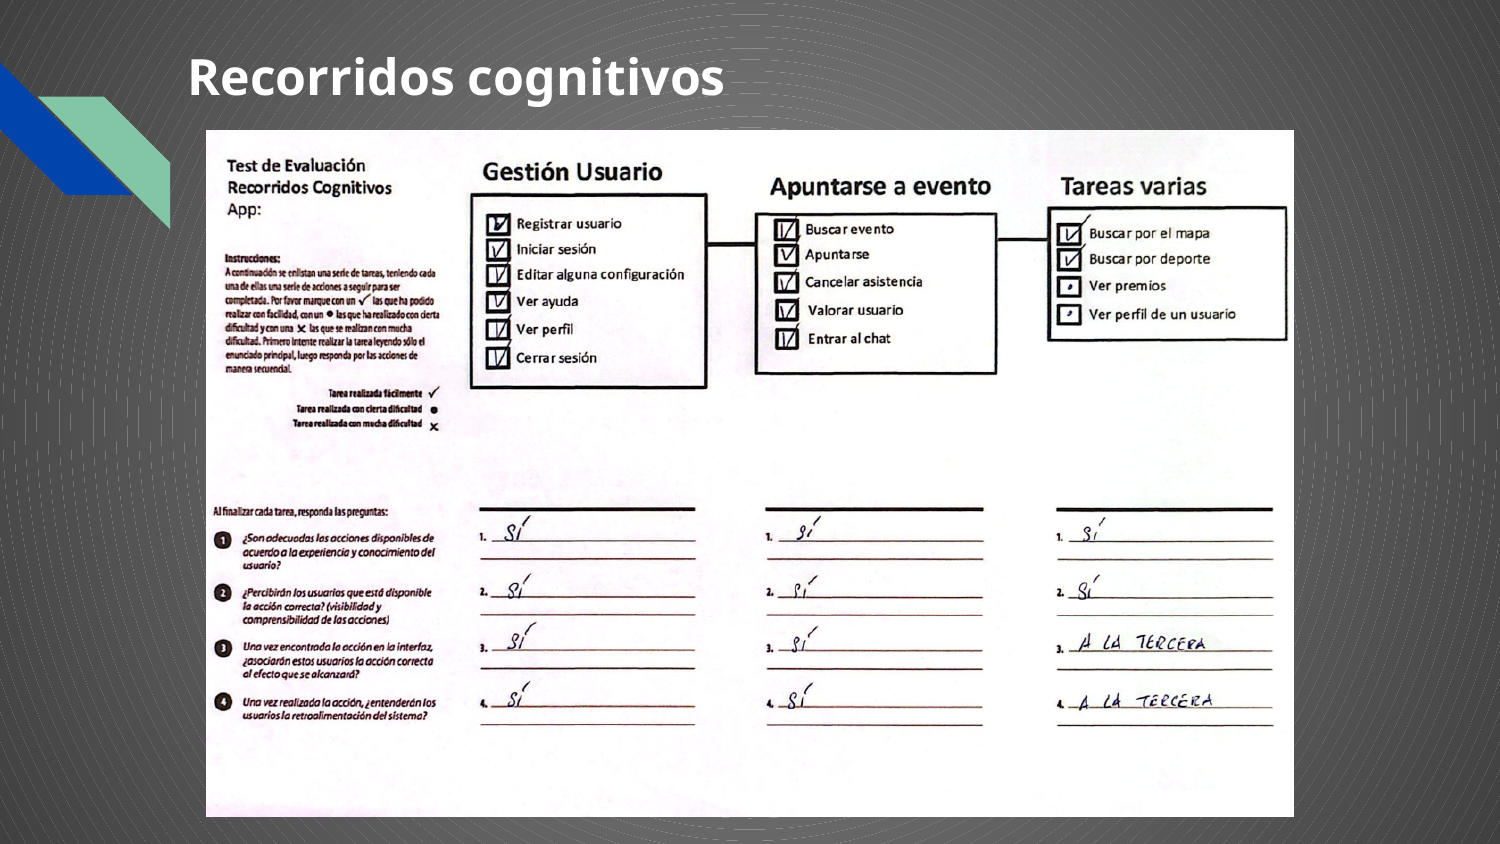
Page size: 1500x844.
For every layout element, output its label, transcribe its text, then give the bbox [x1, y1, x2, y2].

picture [206, 130, 1294, 818]
title Recorridos cognitivos [172, 30, 1328, 131]
